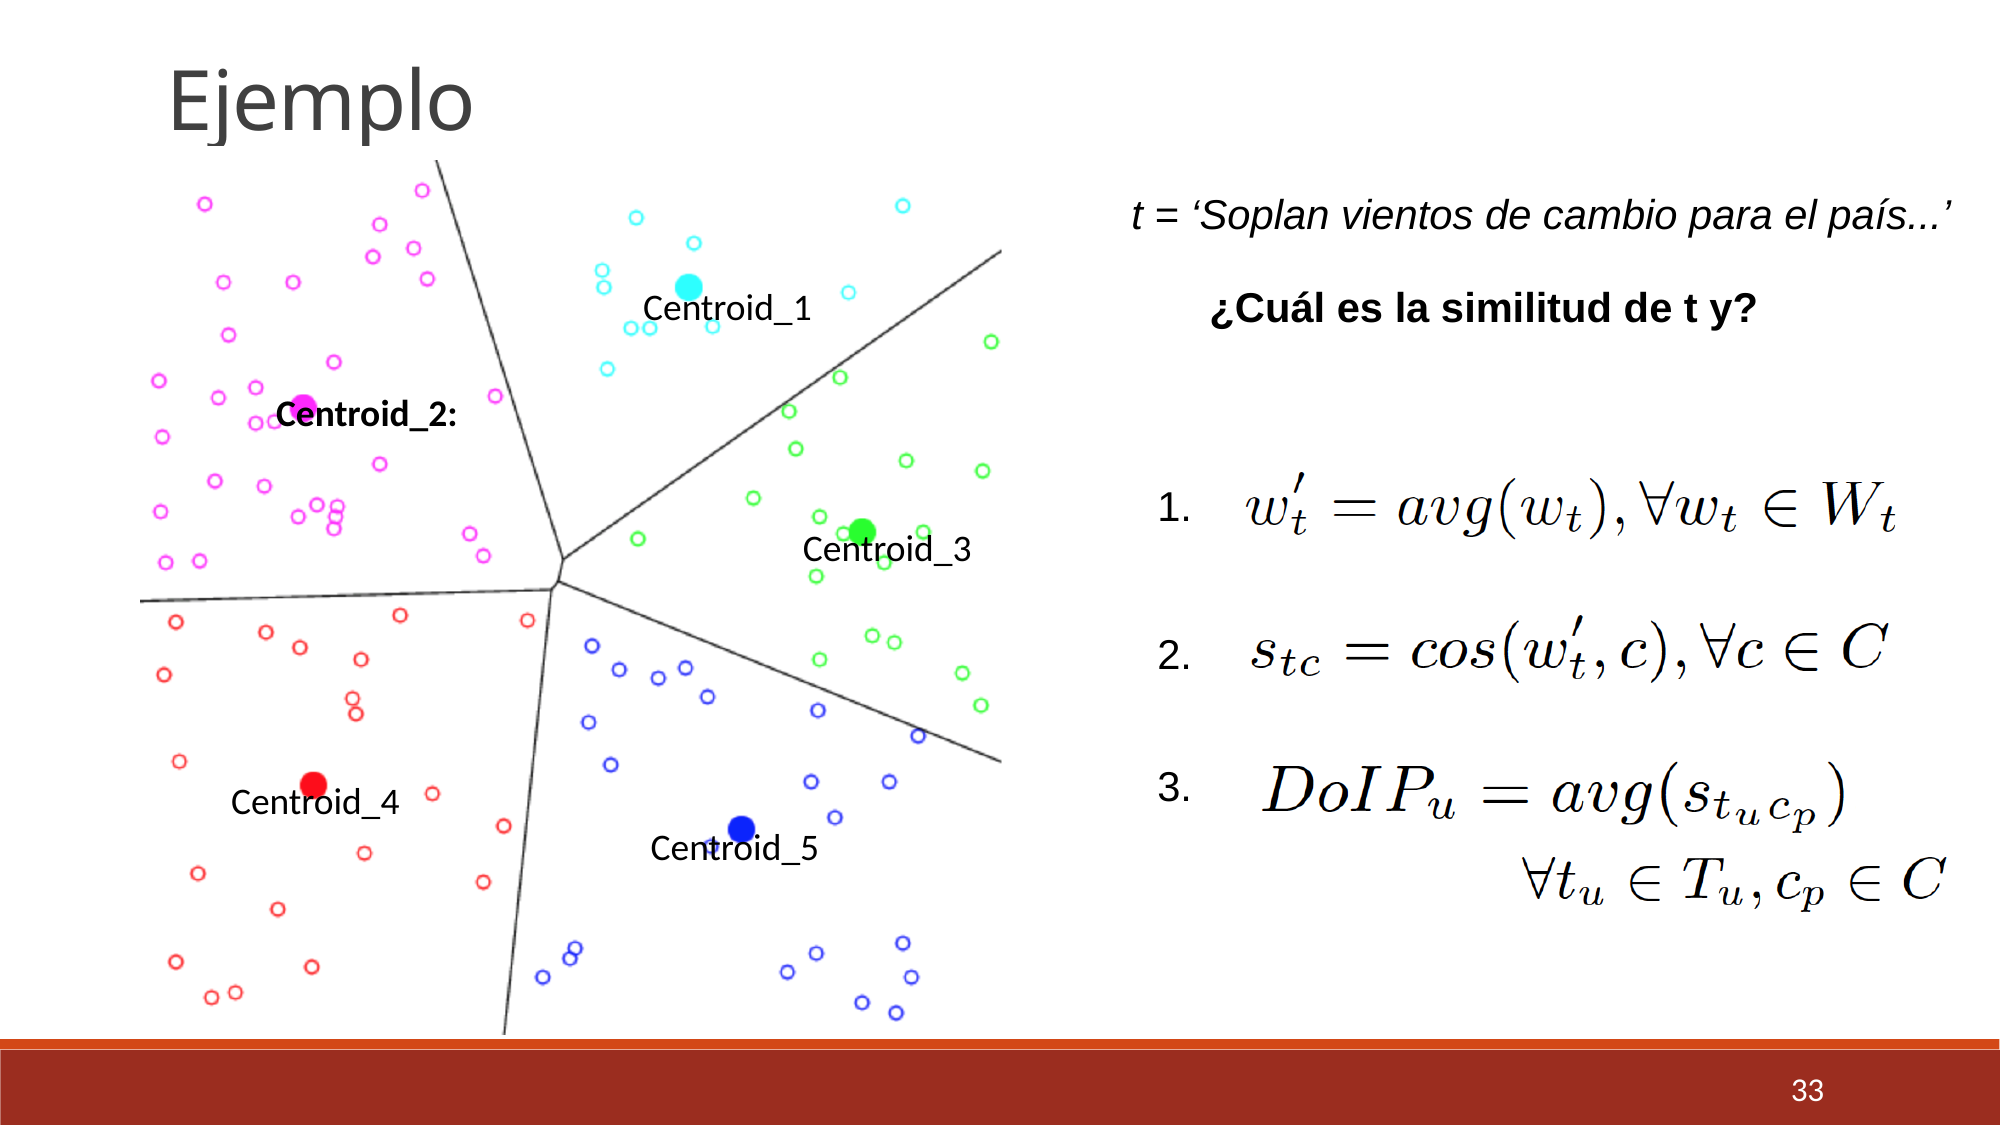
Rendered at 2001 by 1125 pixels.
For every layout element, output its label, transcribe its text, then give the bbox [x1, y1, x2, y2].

picture [128, 146, 1019, 1039]
text_box 3. [1142, 752, 1212, 817]
text_box t = ‘Soplan vientos de cambio para el país...’ [1116, 180, 1967, 246]
picture [1243, 717, 1968, 925]
picture [1225, 591, 1909, 709]
picture [1210, 431, 1925, 566]
text_box Ejemplo [152, 55, 1352, 219]
text_box 1. [1142, 472, 1208, 537]
text_box 2. [1142, 620, 1212, 686]
slide_number 33 [109, 1056, 1840, 1120]
